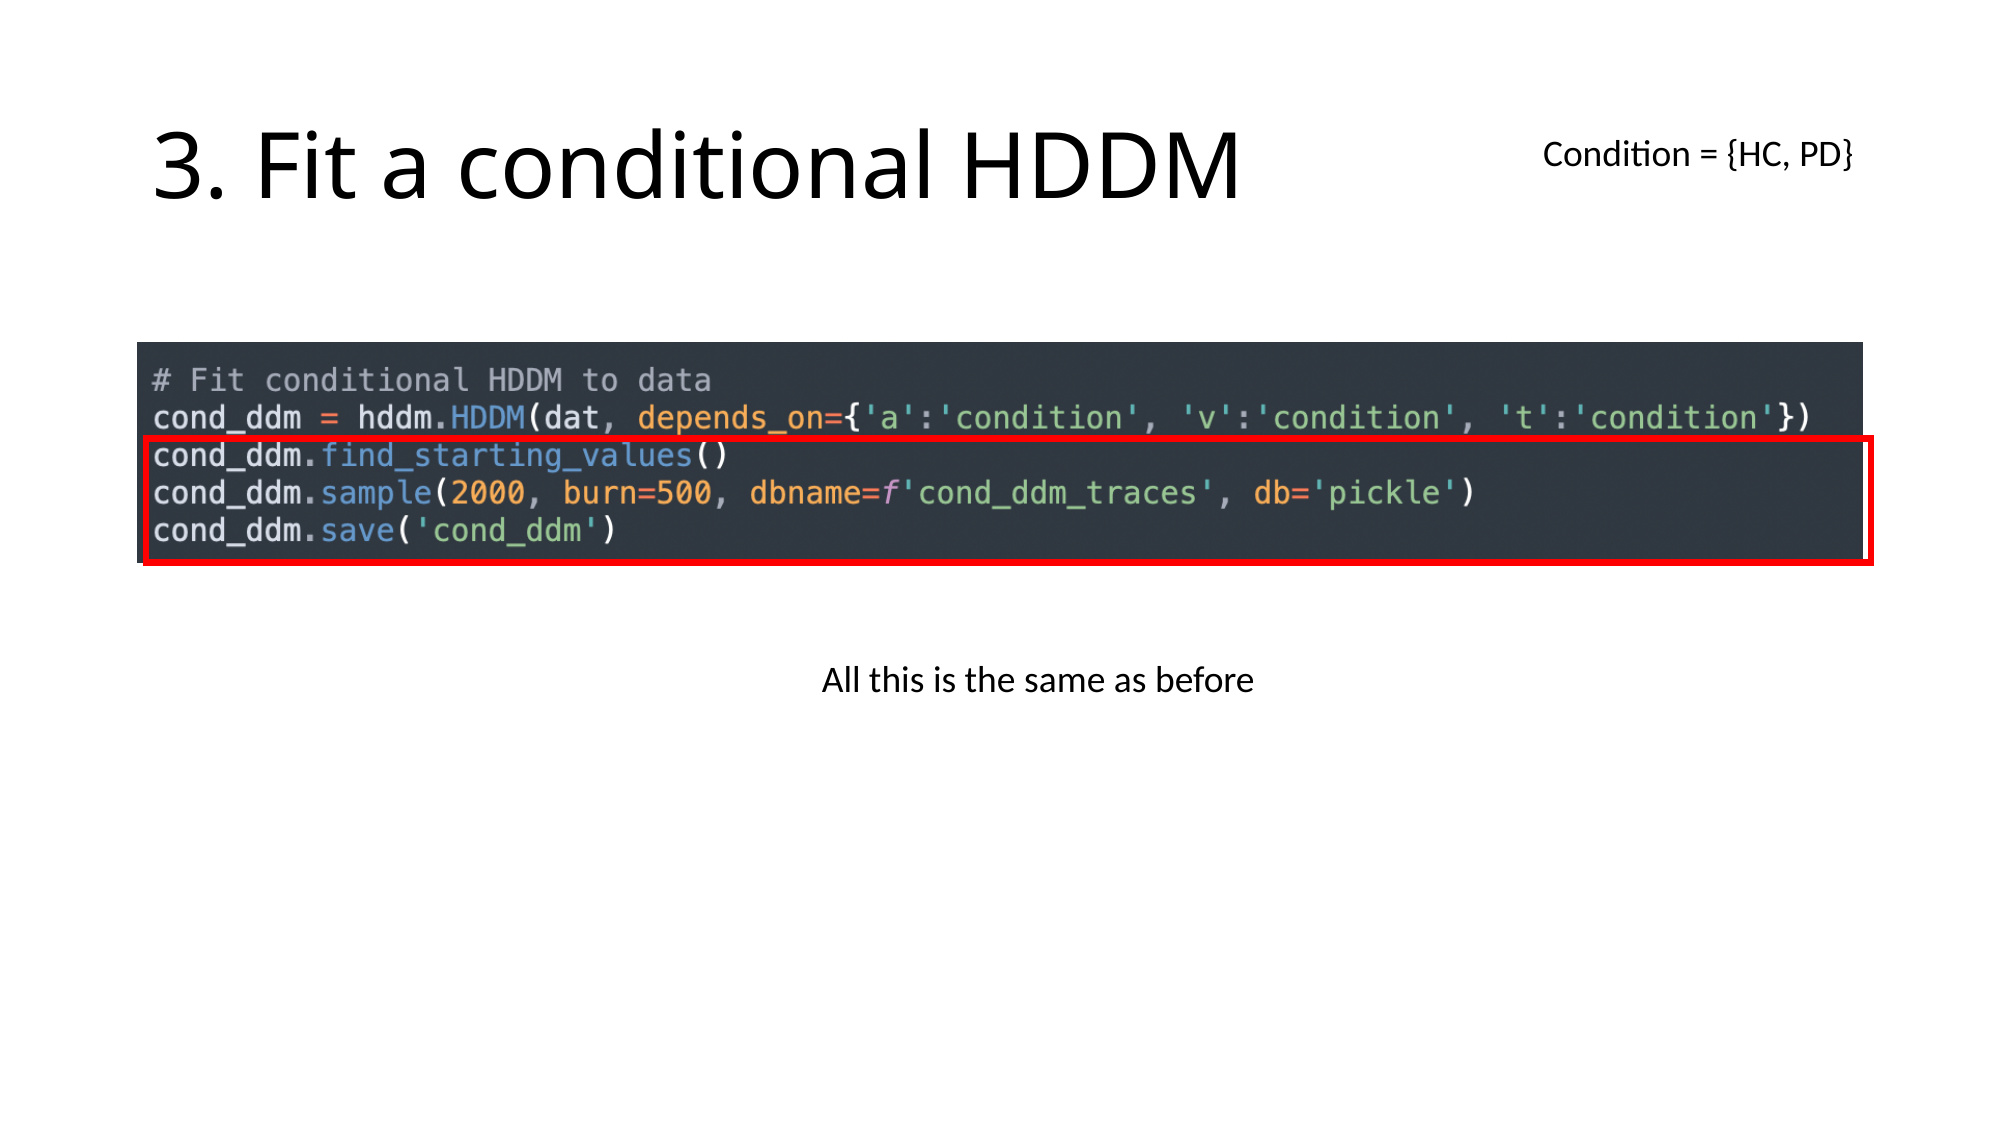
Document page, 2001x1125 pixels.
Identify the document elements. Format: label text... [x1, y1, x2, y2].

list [137, 342, 1863, 563]
title 3. Fit a conditional HDDM [137, 59, 1863, 278]
text_box All this is the same as before [419, 647, 1658, 708]
text_box Condition = {HC, PD} [1528, 121, 1869, 182]
text_box [1863, 438, 1872, 563]
